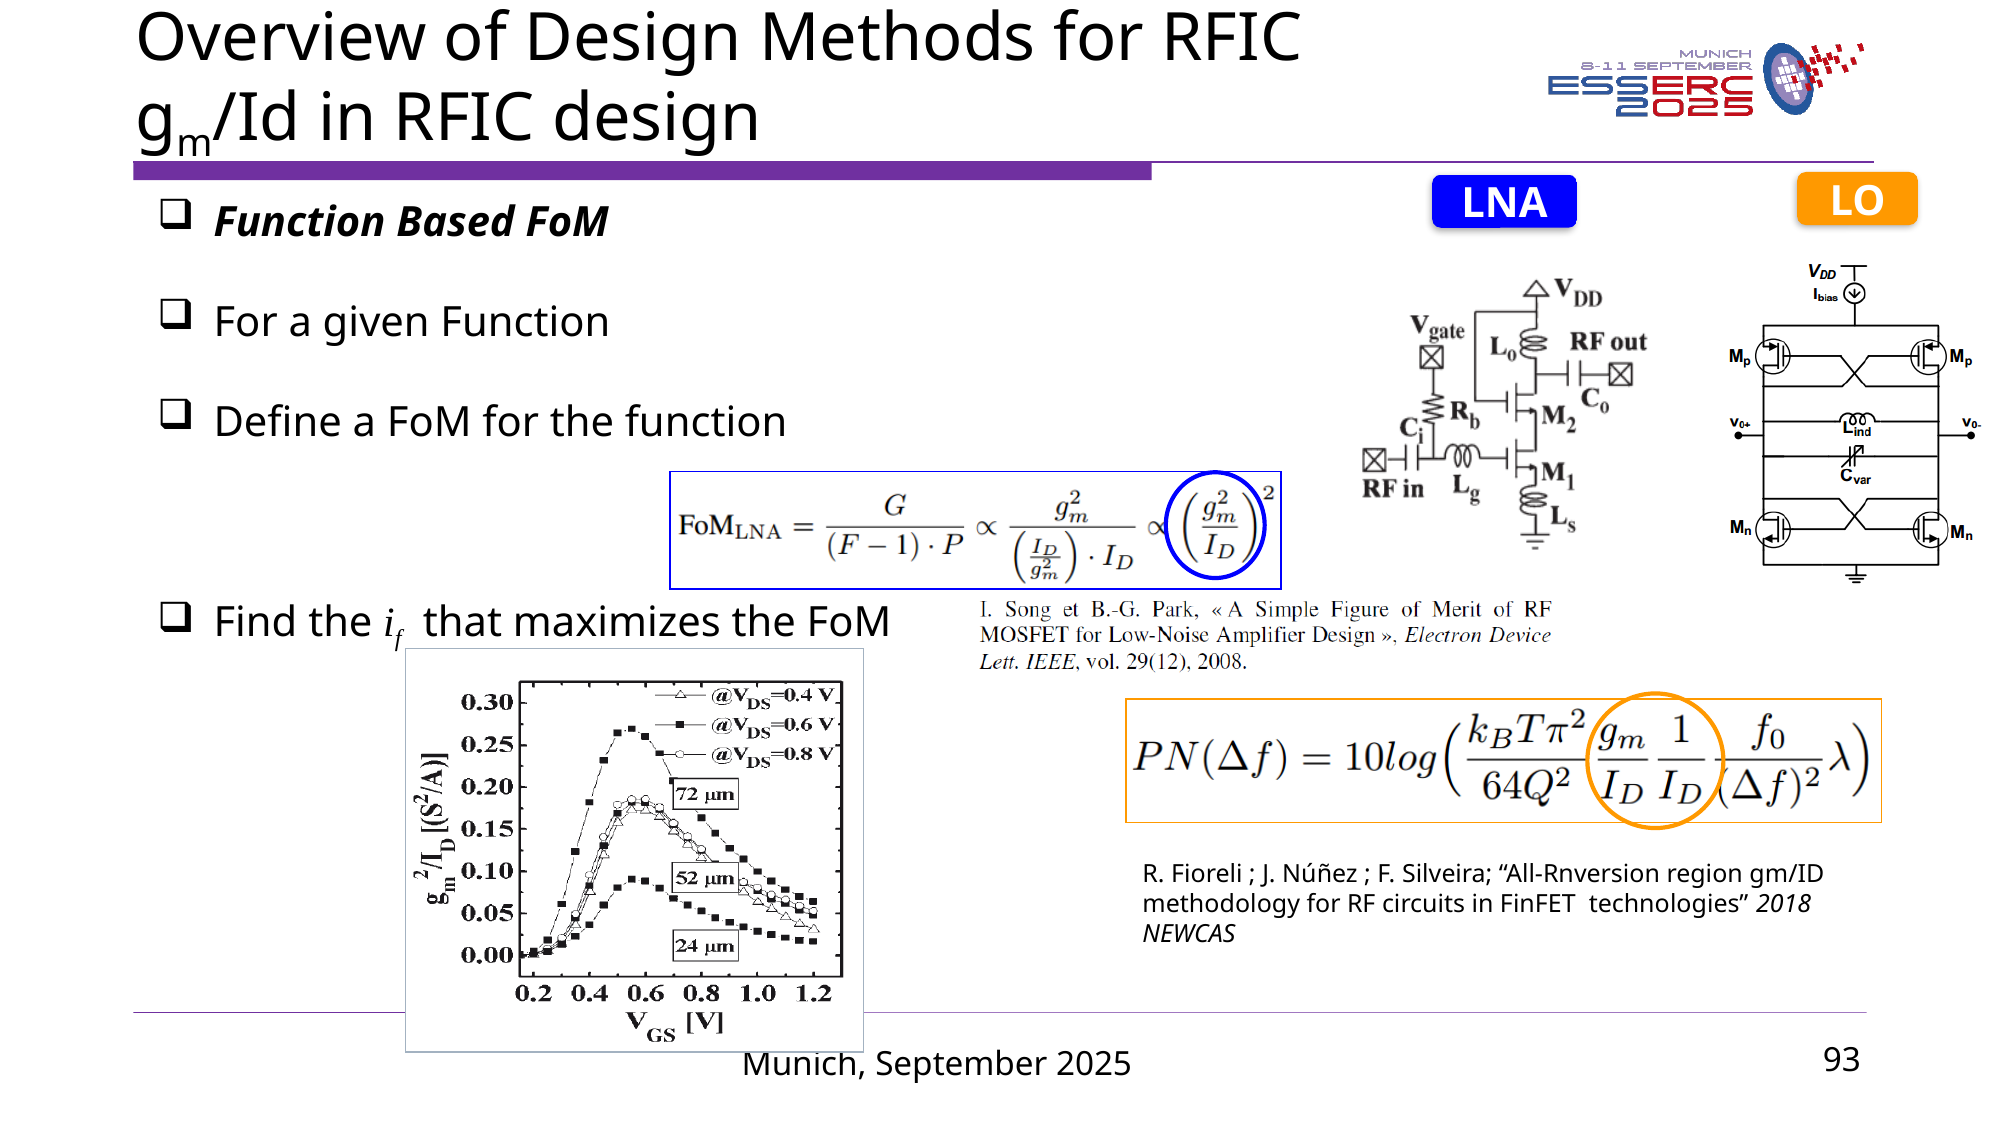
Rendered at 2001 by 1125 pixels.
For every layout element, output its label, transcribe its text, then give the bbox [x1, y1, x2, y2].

picture [1126, 699, 1882, 823]
text_box [1625, 691, 1686, 698]
text_box LO [1797, 171, 1918, 226]
picture [1669, 19, 1874, 138]
text_box Overview of Design Methods for RFIC gm/Id in RFIC design [124, 2, 1669, 157]
text_box Function Based FoM For a given Function Define a FoM for the function Find the if that maximizes the FoM [142, 186, 1256, 759]
text_box R. Fioreli ; J. Núñez ; F. Silveira; “All-Rnversion region gm/ID methodology for RF circuits in FinFET technologies” 2018 NEWCAS [1127, 850, 1901, 955]
picture [406, 649, 864, 1052]
picture [974, 597, 1561, 675]
picture [670, 471, 1281, 589]
text_box LNA [1432, 174, 1578, 228]
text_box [1349, 245, 1661, 559]
picture [1702, 256, 1988, 598]
